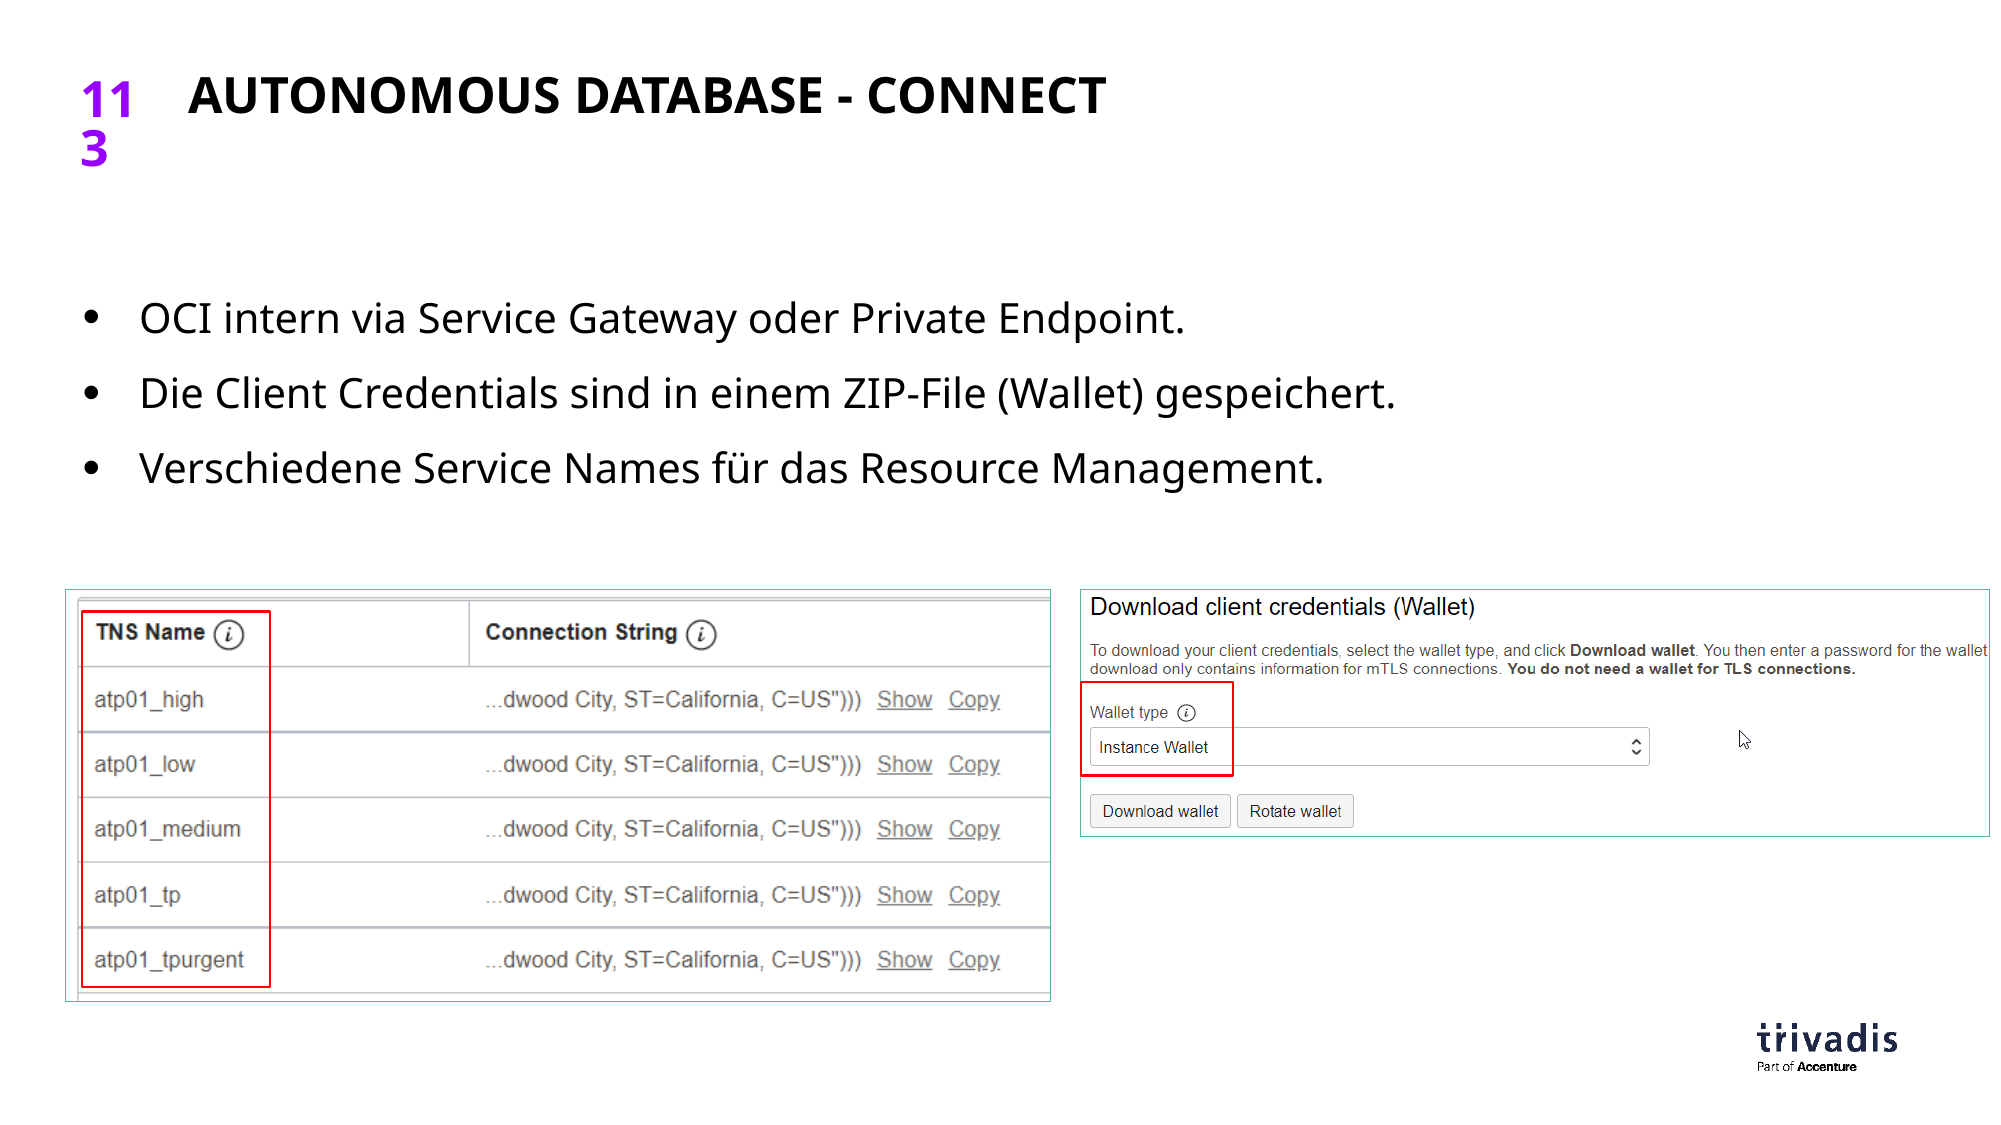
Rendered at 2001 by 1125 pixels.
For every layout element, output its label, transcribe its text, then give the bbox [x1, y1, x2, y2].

picture [1080, 589, 1990, 837]
picture [1757, 1062, 1897, 1071]
title Autonomous Database - Connect [170, 63, 1933, 136]
list OCI intern via Service Gateway oder Private Endpoint. Die Client Credentials sind in einem ZIP-File (Wallet) gespeichert. Verschiedene Service Names für das Resource Management. [65, 284, 1933, 1062]
picture [64, 589, 1051, 1002]
